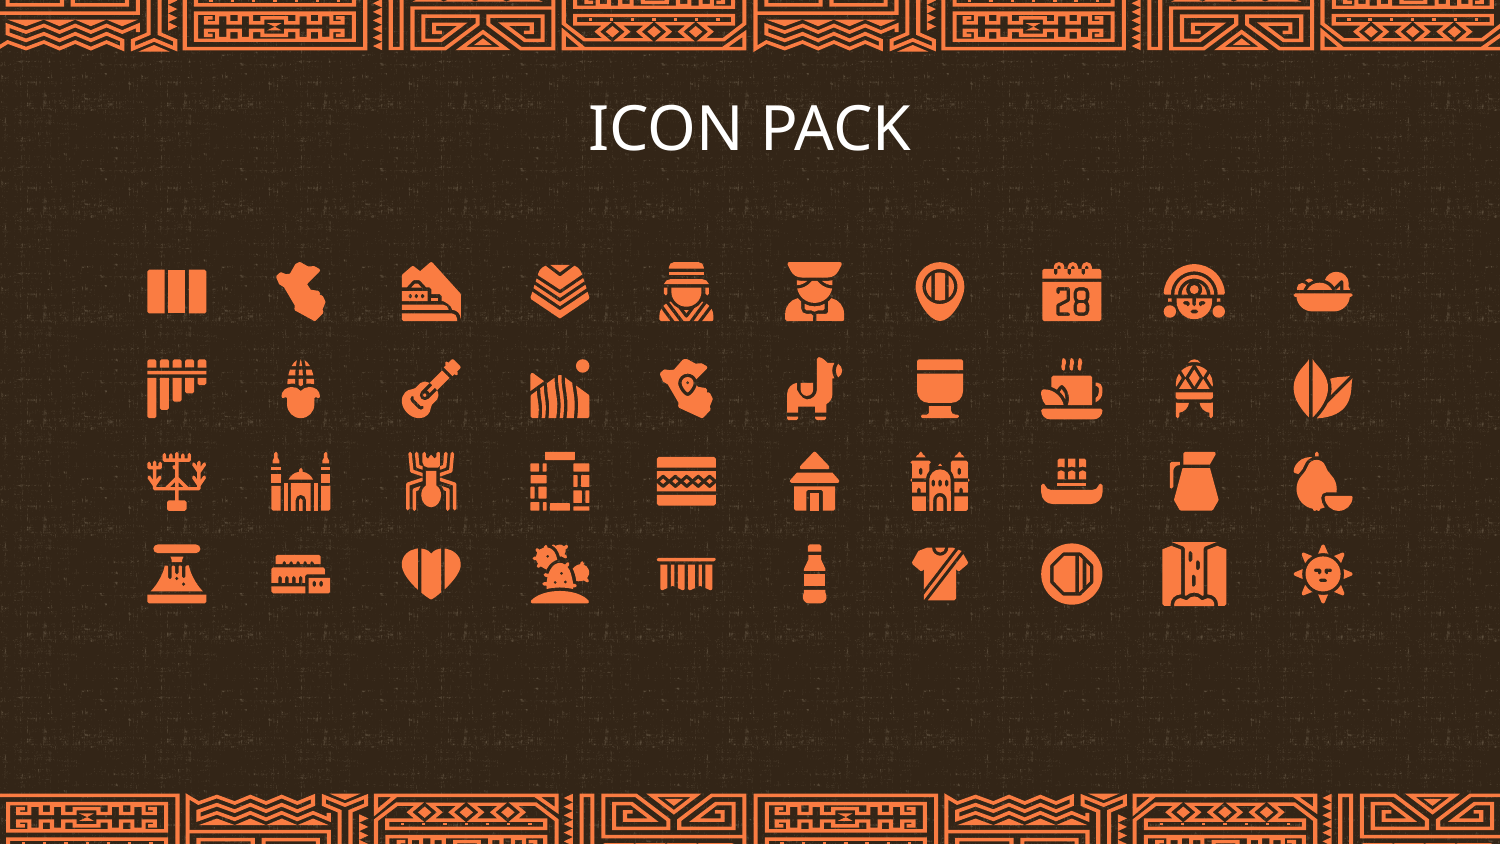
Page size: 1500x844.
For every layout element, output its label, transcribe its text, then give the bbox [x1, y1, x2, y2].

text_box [915, 261, 965, 322]
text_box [1040, 458, 1103, 505]
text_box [281, 369, 321, 419]
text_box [401, 548, 462, 600]
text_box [916, 359, 964, 419]
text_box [530, 264, 590, 319]
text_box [530, 544, 591, 604]
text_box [911, 547, 969, 601]
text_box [1040, 357, 1103, 420]
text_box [147, 544, 207, 604]
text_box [530, 358, 591, 419]
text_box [1293, 544, 1353, 604]
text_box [147, 269, 207, 314]
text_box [271, 451, 331, 511]
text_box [401, 359, 462, 419]
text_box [401, 261, 462, 322]
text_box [659, 358, 714, 419]
title ICON PACK [118, 72, 1382, 167]
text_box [1162, 541, 1227, 607]
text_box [1163, 263, 1226, 320]
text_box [1042, 261, 1102, 322]
text_box [276, 262, 326, 322]
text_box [271, 554, 331, 594]
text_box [1040, 543, 1103, 605]
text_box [405, 451, 457, 512]
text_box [910, 451, 970, 512]
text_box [784, 261, 845, 322]
text_box [304, 360, 310, 367]
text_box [802, 544, 828, 604]
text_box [656, 456, 717, 506]
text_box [786, 356, 843, 421]
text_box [1175, 358, 1214, 419]
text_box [659, 261, 714, 322]
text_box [147, 359, 207, 419]
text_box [1169, 451, 1219, 511]
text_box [1293, 271, 1354, 312]
text_box [147, 451, 206, 511]
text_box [530, 451, 590, 512]
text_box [789, 451, 840, 512]
text_box [291, 360, 297, 367]
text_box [1292, 358, 1353, 419]
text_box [1293, 451, 1353, 512]
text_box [656, 557, 717, 591]
